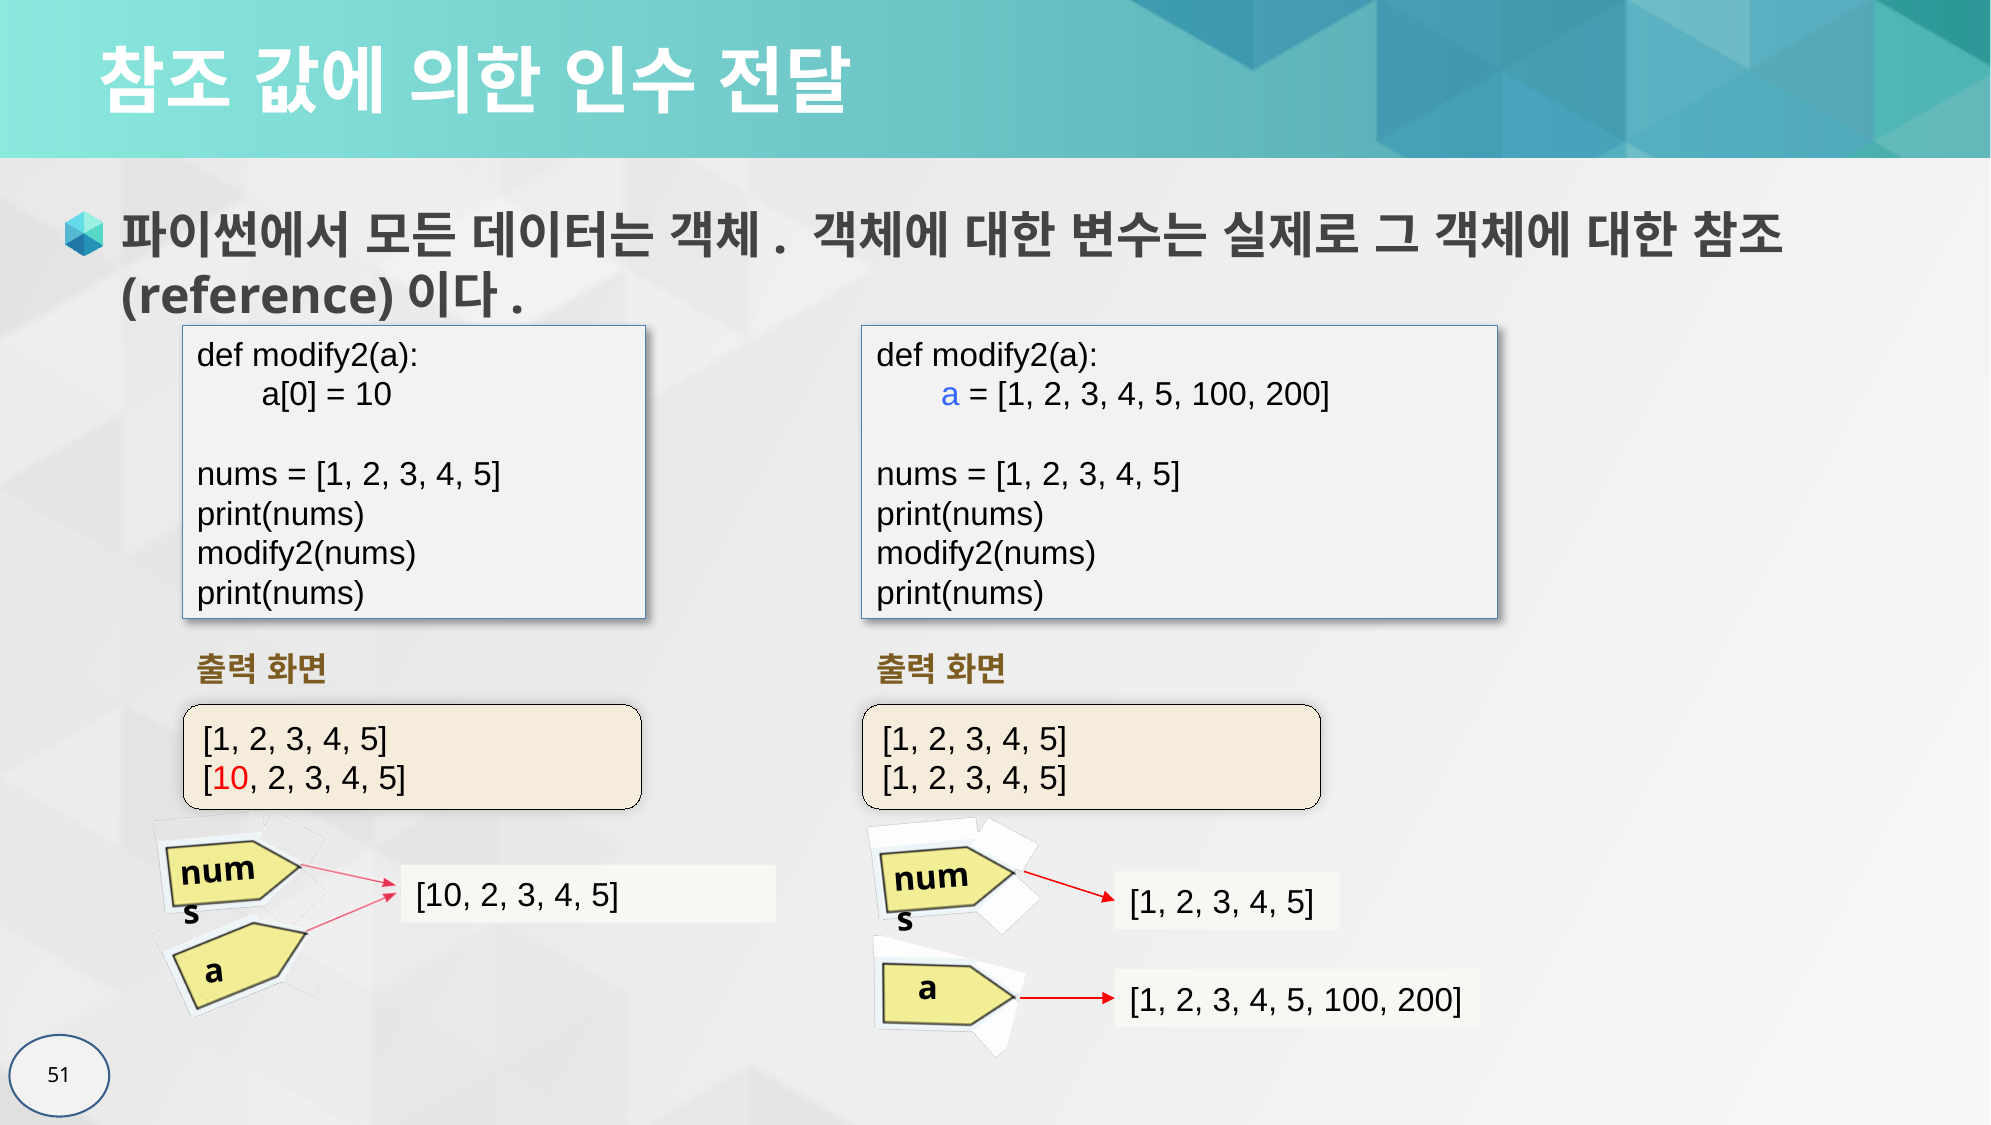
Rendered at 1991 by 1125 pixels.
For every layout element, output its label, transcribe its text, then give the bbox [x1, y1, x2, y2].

text_box [1, 2, 3, 4, 5] [1113, 869, 1341, 932]
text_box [859, 813, 1044, 1044]
list 파이썬에서 모든 데이터는 객체. 객체에 대한 변수는 실제로 그 객체에 대한 참조(reference)이다. [50, 196, 1929, 1079]
text_box def modify2(a): a = [1, 2, 3, 4, 5, 100, 200] nums = [1, 2, 3, 4, 5] print(nums) modify2(nums) print(nums) [861, 325, 1498, 619]
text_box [181, 641, 642, 804]
title 참조 값에 의한 인수 전달 [83, 0, 1681, 158]
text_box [1023, 871, 1116, 901]
text_box def modify2(a): a[0] = 10 nums = [1, 2, 3, 4, 5] print(nums) modify2(nums) print(nums) [182, 325, 646, 619]
picture [0, 0, 1991, 1125]
text_box [1, 2, 3, 4, 5, 100, 200] [1113, 967, 1482, 1029]
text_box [148, 806, 776, 1032]
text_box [861, 641, 1321, 811]
